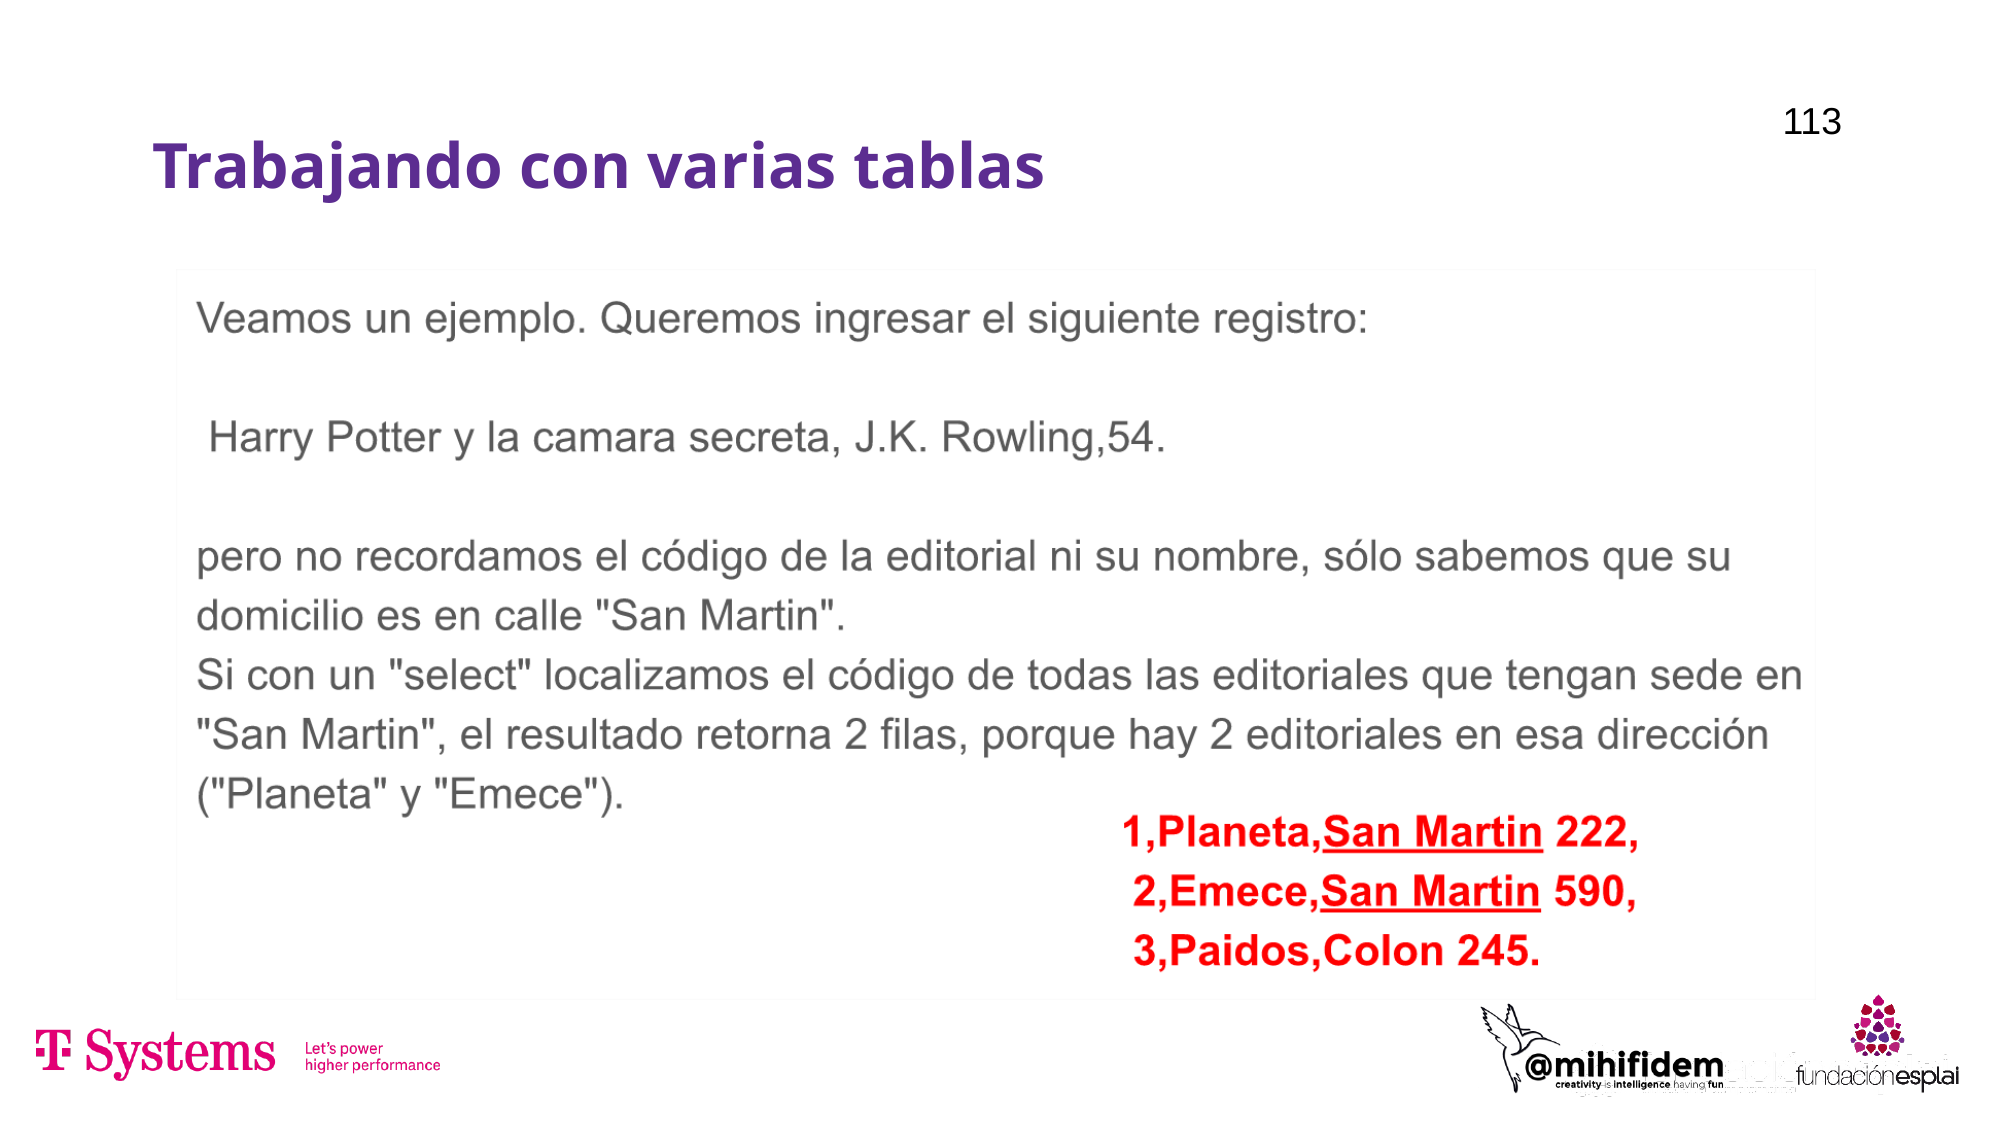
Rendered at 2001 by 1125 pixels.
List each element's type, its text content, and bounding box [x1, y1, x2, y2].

picture [36, 1027, 440, 1081]
text_box Trabajando con varias tablas [137, 59, 1863, 278]
picture [176, 268, 1965, 1103]
text_box 113 [1767, 89, 1863, 150]
